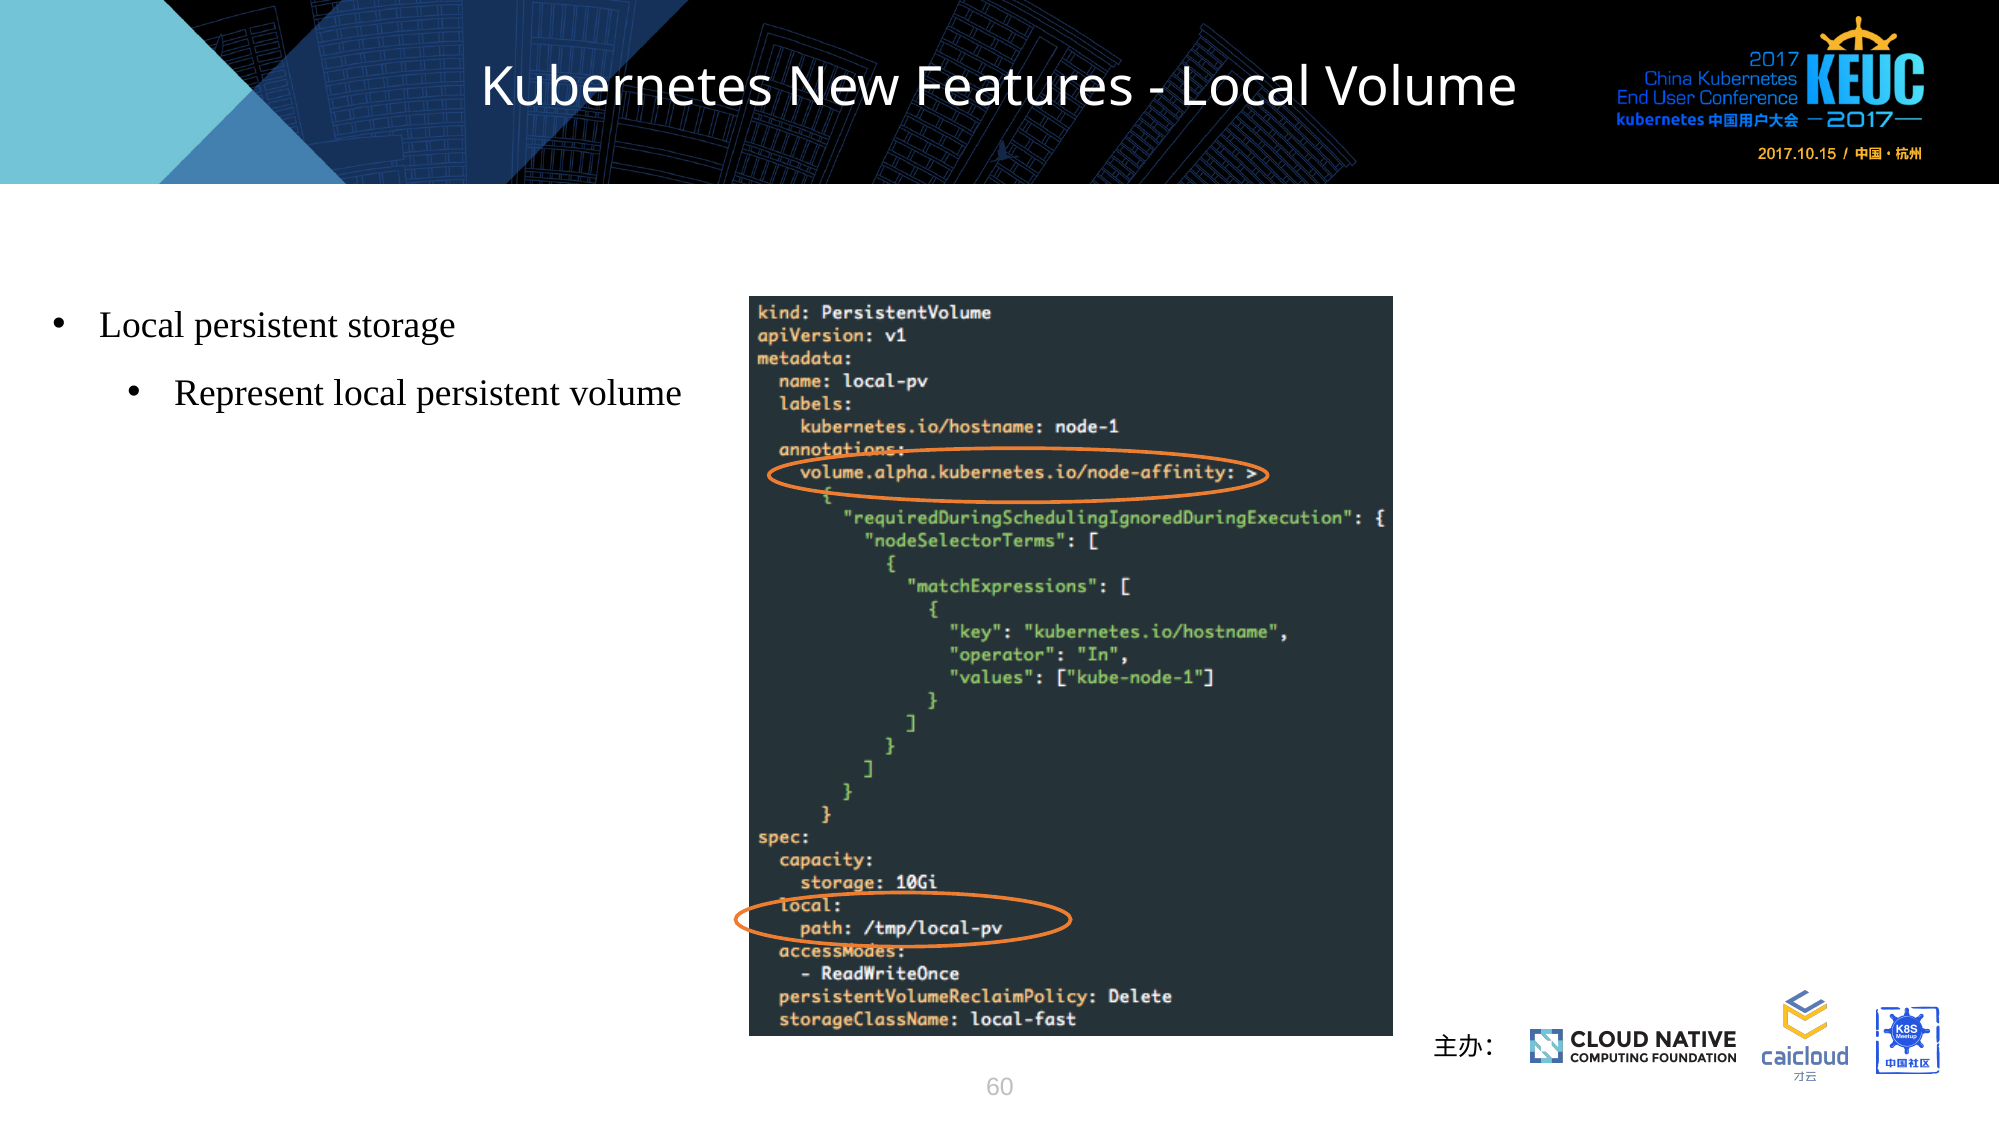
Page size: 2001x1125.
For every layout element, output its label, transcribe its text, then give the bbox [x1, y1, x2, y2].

text_box Local persistent storage Represent local persistent volume [37, 270, 1962, 421]
picture [0, 145, 1999, 184]
text_box [734, 907, 749, 932]
picture [1530, 1029, 1736, 1063]
picture [749, 296, 1393, 1036]
picture [0, 0, 1999, 51]
title Kubernetes New Features - Local Volume [0, 51, 2000, 145]
picture [1762, 990, 1848, 1070]
picture [1876, 1006, 1940, 1070]
slide_number 60 [0, 1070, 2000, 1101]
